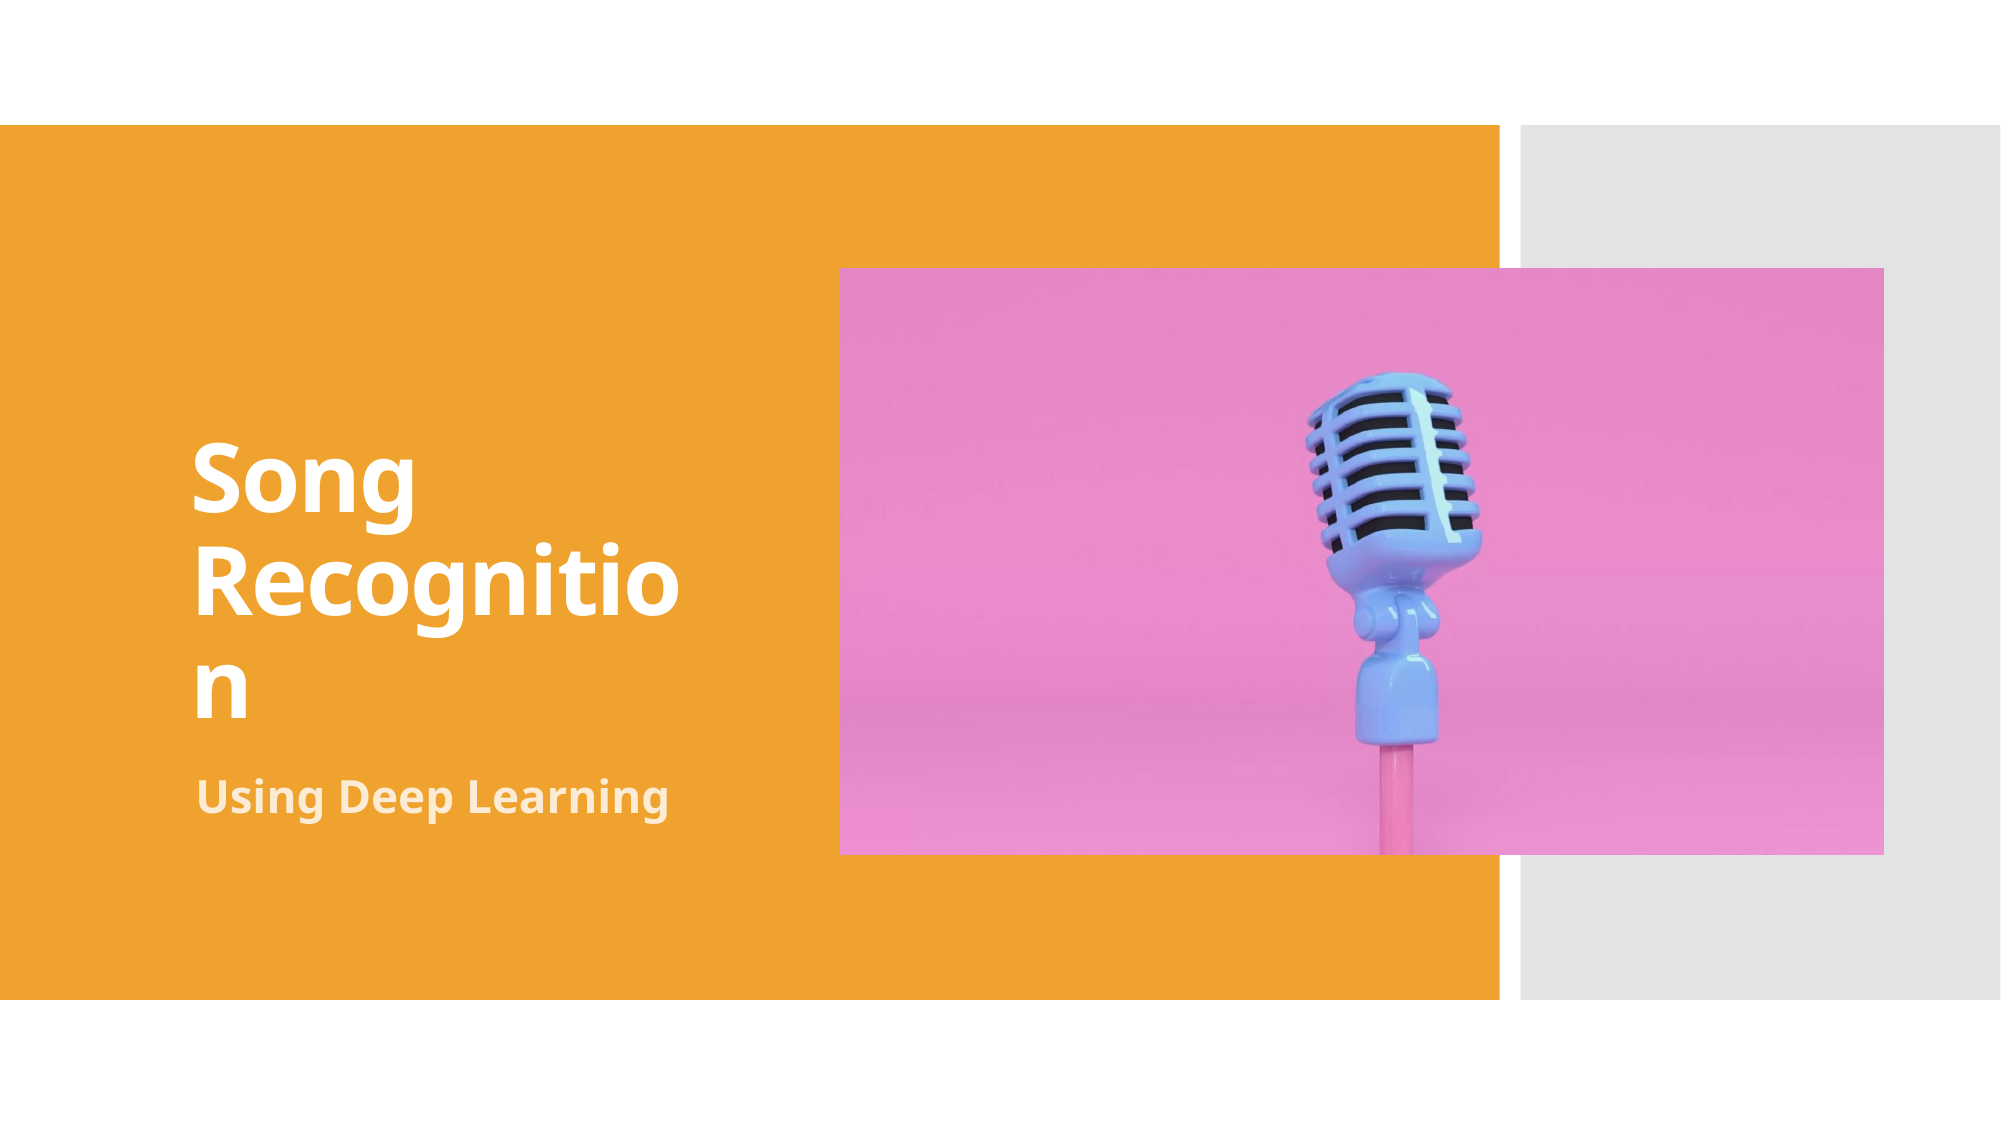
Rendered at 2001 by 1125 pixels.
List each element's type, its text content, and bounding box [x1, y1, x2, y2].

title Song Recognition [175, 213, 711, 747]
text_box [839, 267, 1885, 856]
subtitle Using Deep Learning [180, 766, 711, 917]
